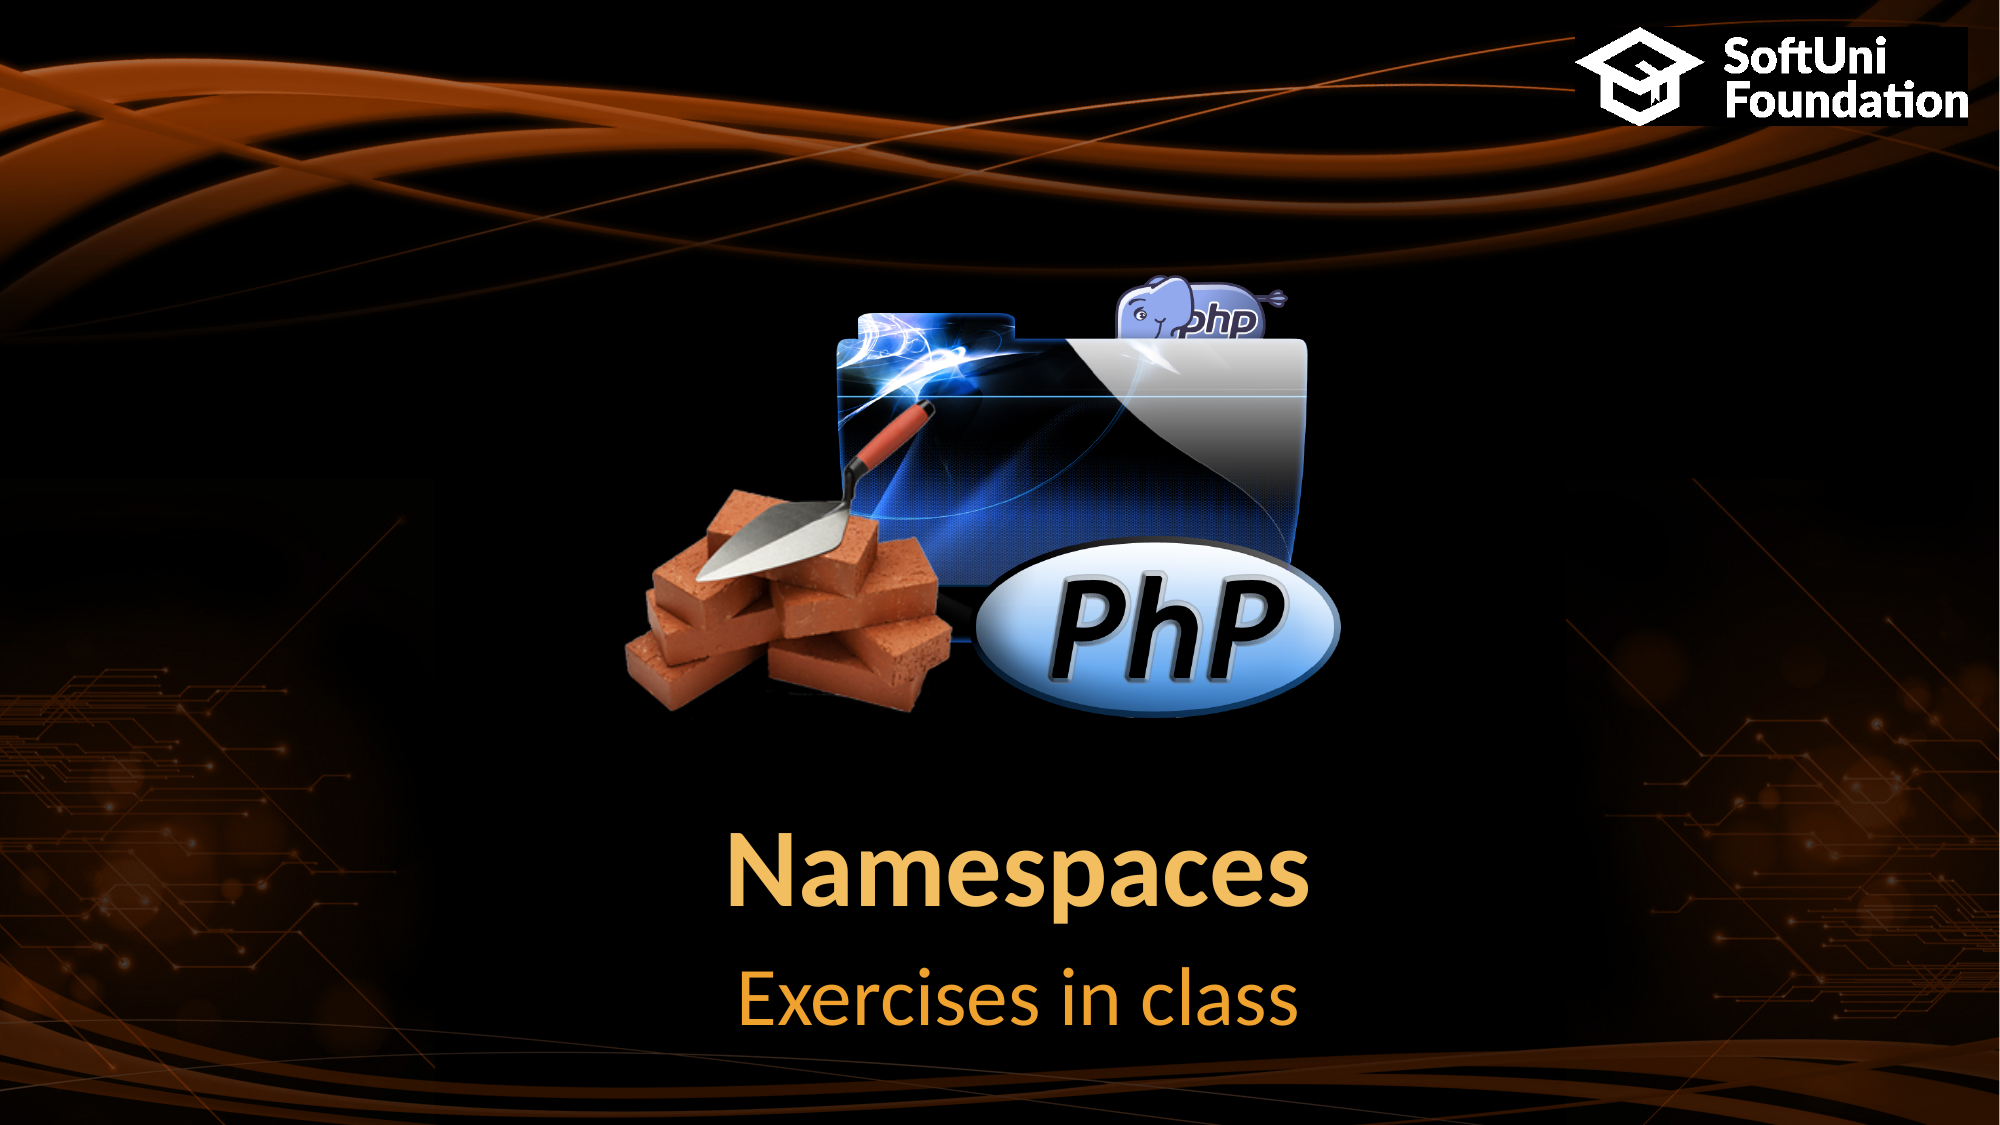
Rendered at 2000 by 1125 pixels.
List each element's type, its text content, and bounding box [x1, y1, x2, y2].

list Exercises in class [237, 931, 1800, 1050]
title Namespaces [237, 780, 1800, 931]
picture [0, 0, 2000, 1125]
